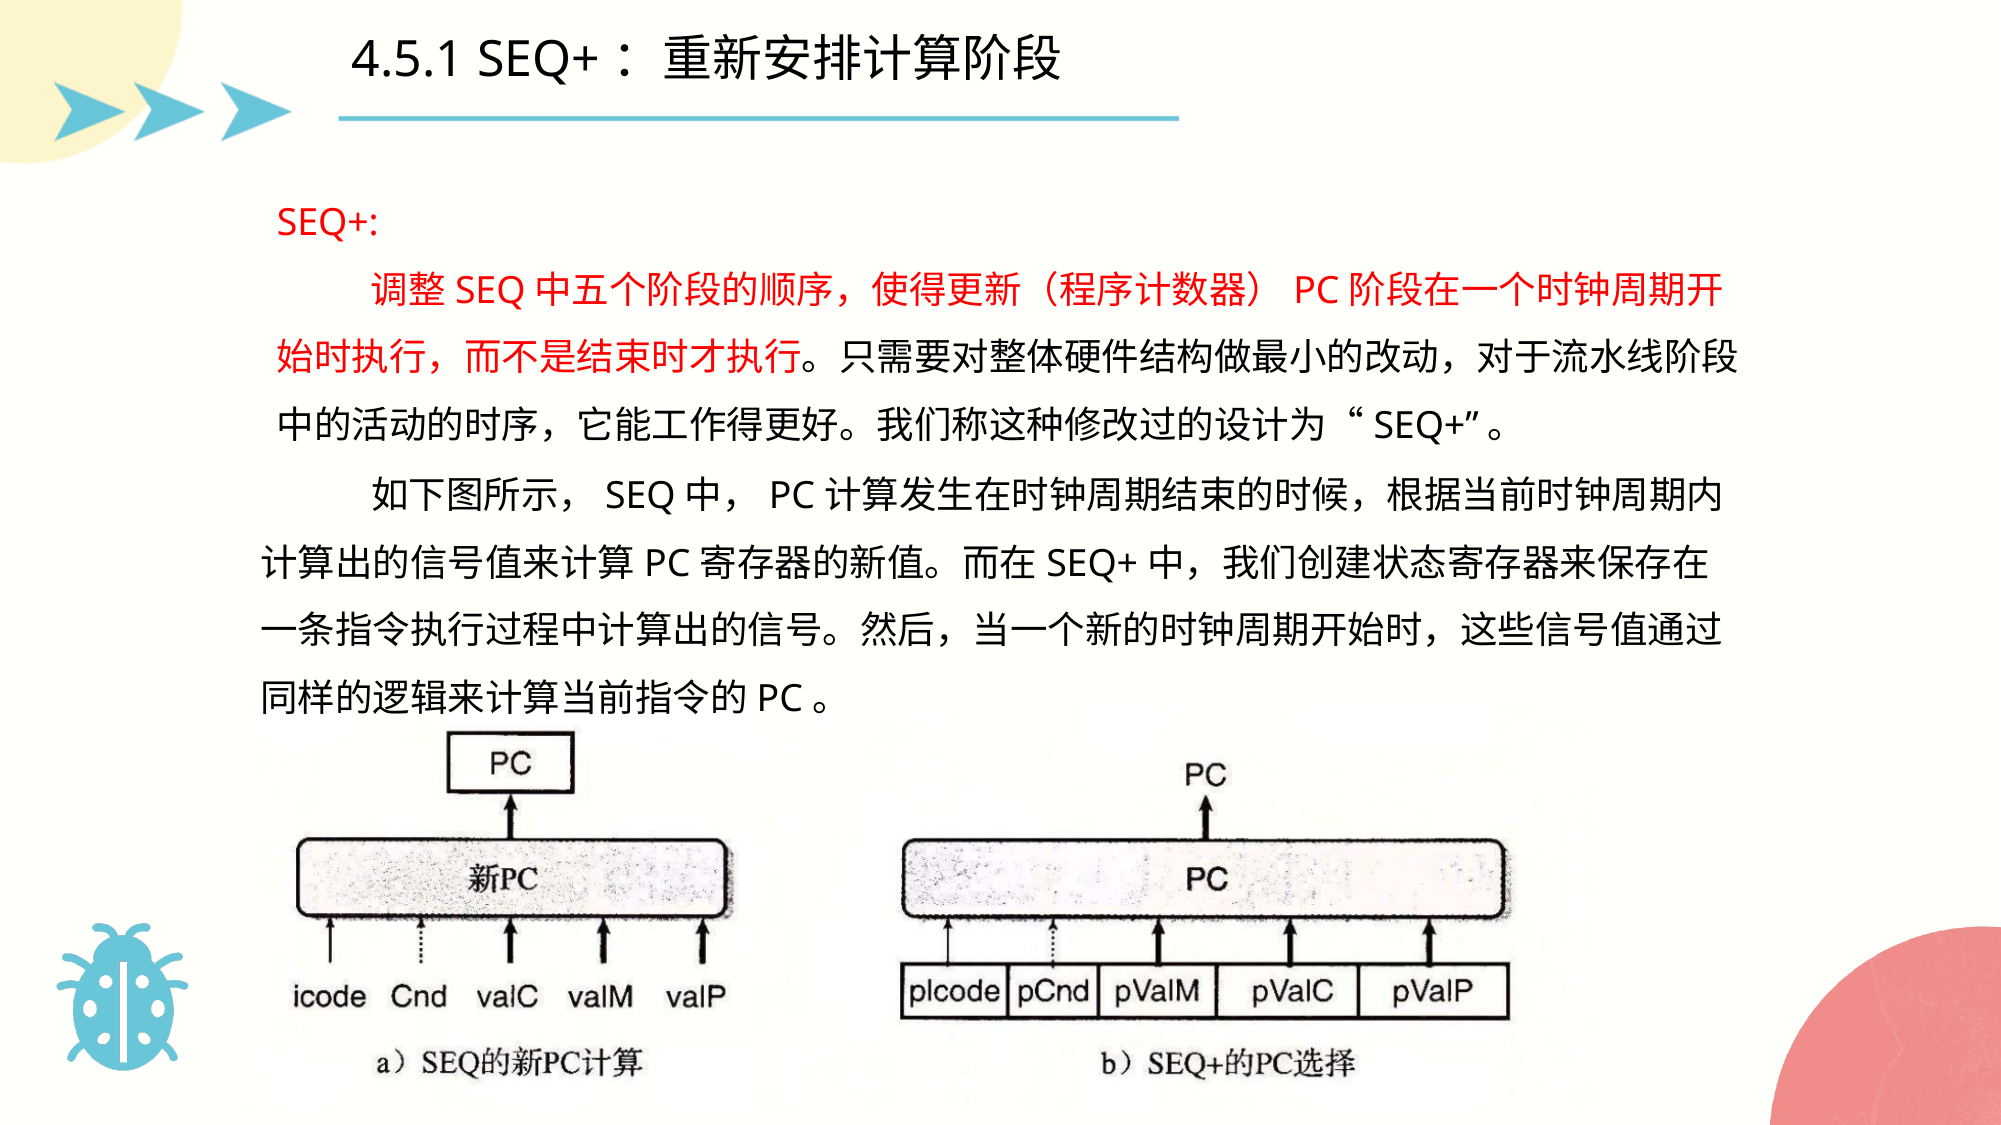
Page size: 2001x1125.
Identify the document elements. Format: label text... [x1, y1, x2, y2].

picture [245, 703, 2001, 1125]
picture [30, 905, 216, 1091]
text_box 如下图所示，SEQ中，PC计算发生在时钟周期结束的时候，根据当前时钟周期内计算出的信号值来计算PC寄存器的新值。而在SEQ+中，我们创建状态寄存器来保存在一条指令执行过程中计算出的信号。然后，当一个新的时钟周期开始时，这些信号值通过同样的逻辑来计算当前指令的PC。 [245, 441, 1744, 727]
text_box SEQ+: 调整SEQ中五个阶段的顺序，使得更新（程序计数器）PC阶段在一个时钟周期开始时执行，而不是结束时才执行。只需要对整体硬件结构做最小的改动，对于流水线阶段中的活动的时序，它能工作得更好。我们称这种修改过的设计为“SEQ+”。 [262, 168, 1761, 453]
picture [0, 0, 1179, 225]
text_box 4.5.1 SEQ+：重新安排计算阶段 [298, 18, 1115, 81]
